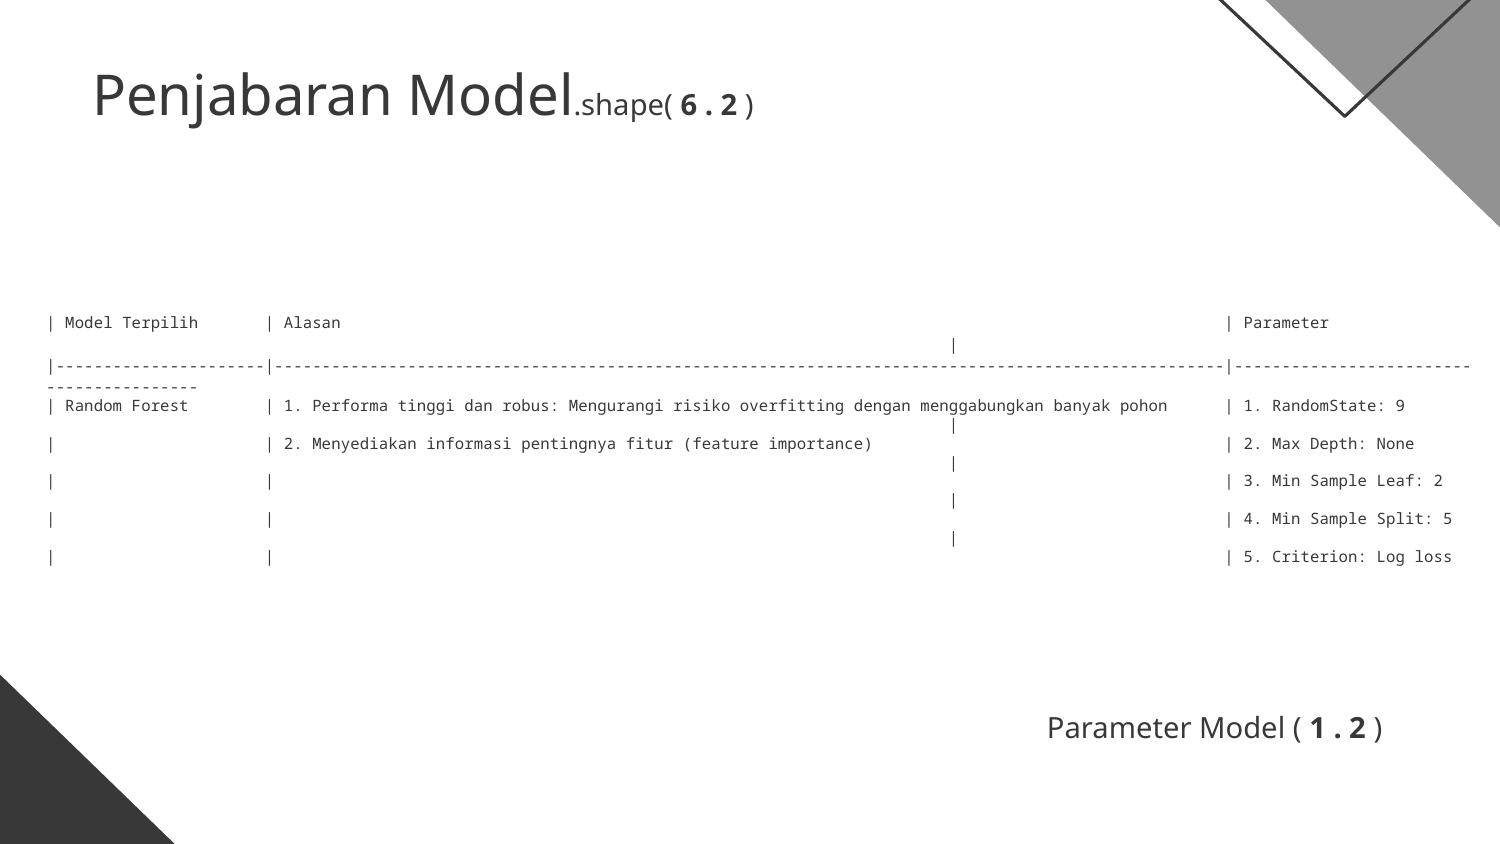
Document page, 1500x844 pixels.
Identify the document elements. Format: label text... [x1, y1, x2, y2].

text_box | Model Terpilih | Alasan | Parameter | |----------------------|----------------------------------------------------------------------------------------------------|----------------------------------------- | Random Forest | 1. Performa tinggi dan robus: Mengurangi risiko overfitting dengan menggabungkan banyak pohon | 1. RandomState: 9 | | | 2. Menyediakan informasi pentingnya fitur (feature importance) | 2. Max Depth: None | | | | 3. Min Sample Leaf: 2 | | | | 4. Min Sample Split: 5 | | | | 5. Criterion: Log loss [31, 294, 1494, 608]
title Penjabaran Model.shape( 6 . 2 ) [0, 44, 850, 132]
text_box Parameter Model ( 1 . 2 ) [596, 694, 1398, 760]
